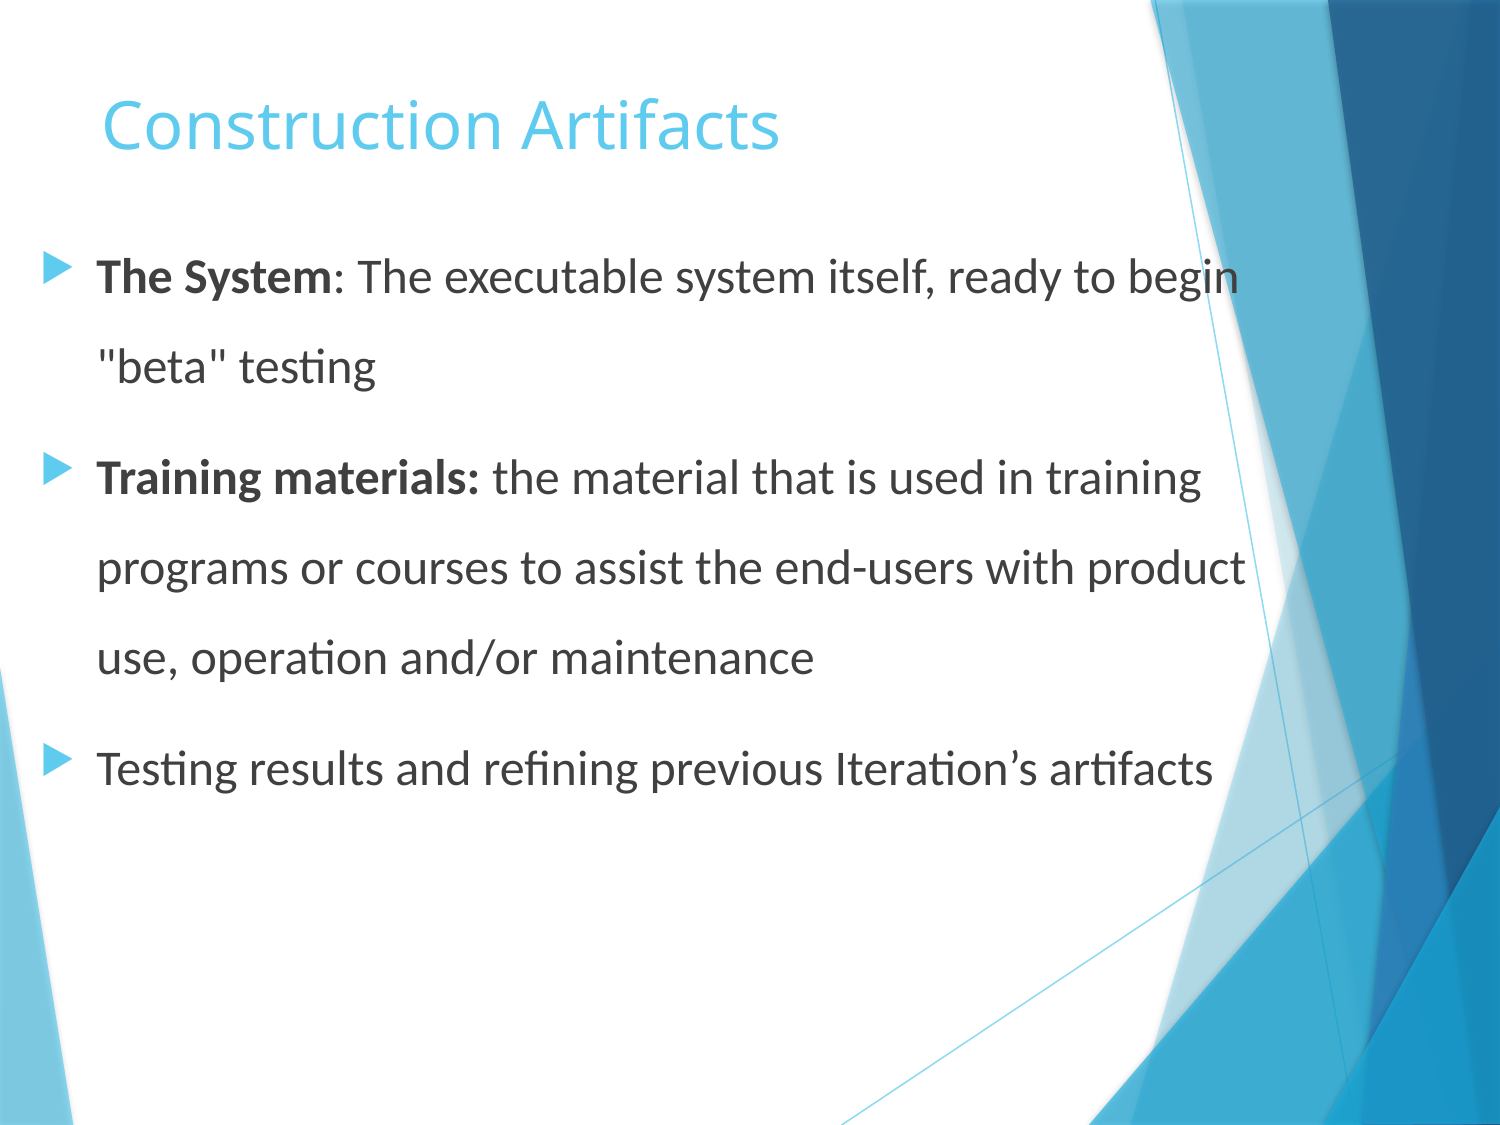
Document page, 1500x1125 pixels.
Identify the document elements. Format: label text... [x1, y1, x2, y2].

title Construction Artifacts [86, 75, 1488, 213]
list The System: The executable system itself, ready to begin "beta" testing Training materials: the material that is used in training programs or courses to assist the end-users with product use, operation and/or maintenance Testing results and refining previous Iteration’s artifacts [24, 125, 1349, 821]
